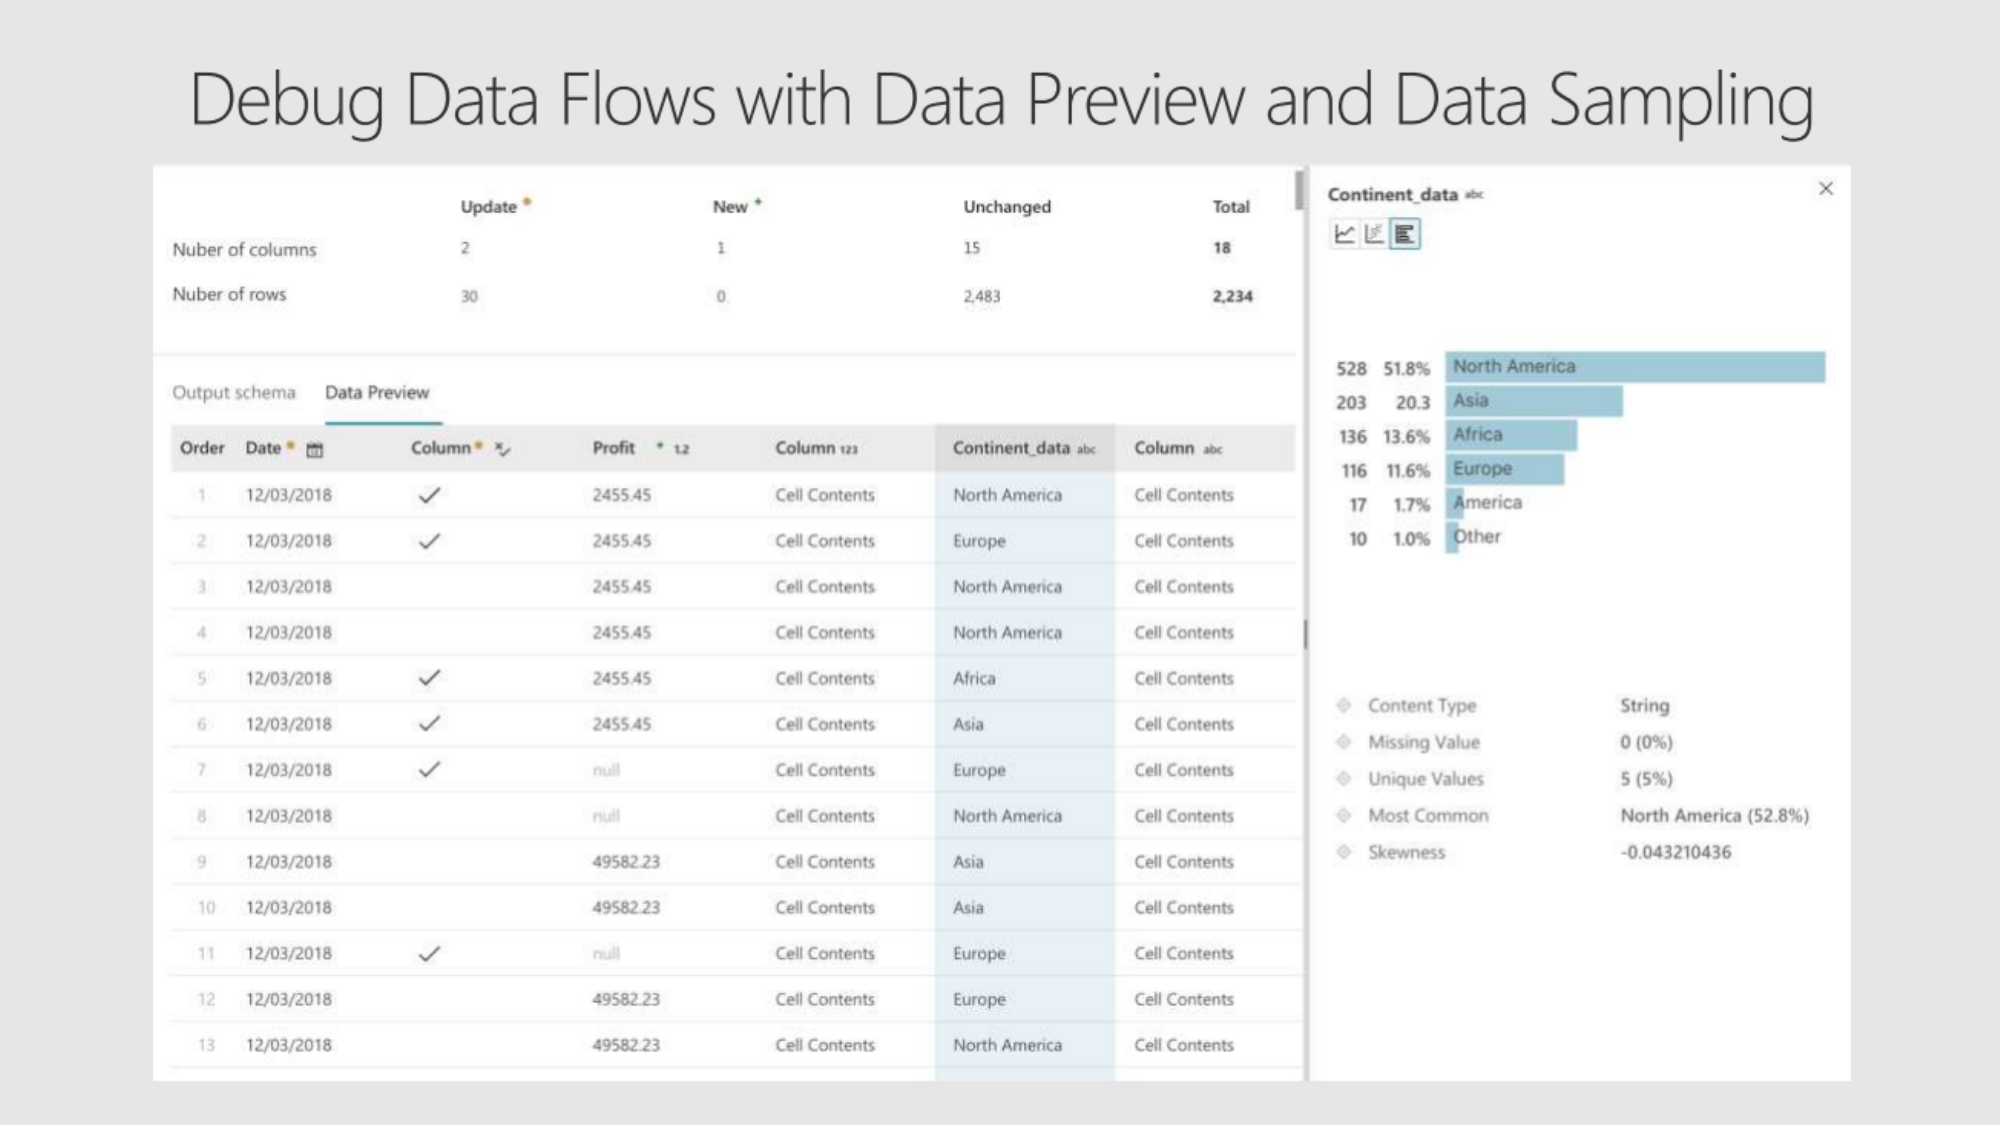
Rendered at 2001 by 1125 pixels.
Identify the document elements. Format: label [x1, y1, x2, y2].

list [0, 0, 2000, 1125]
